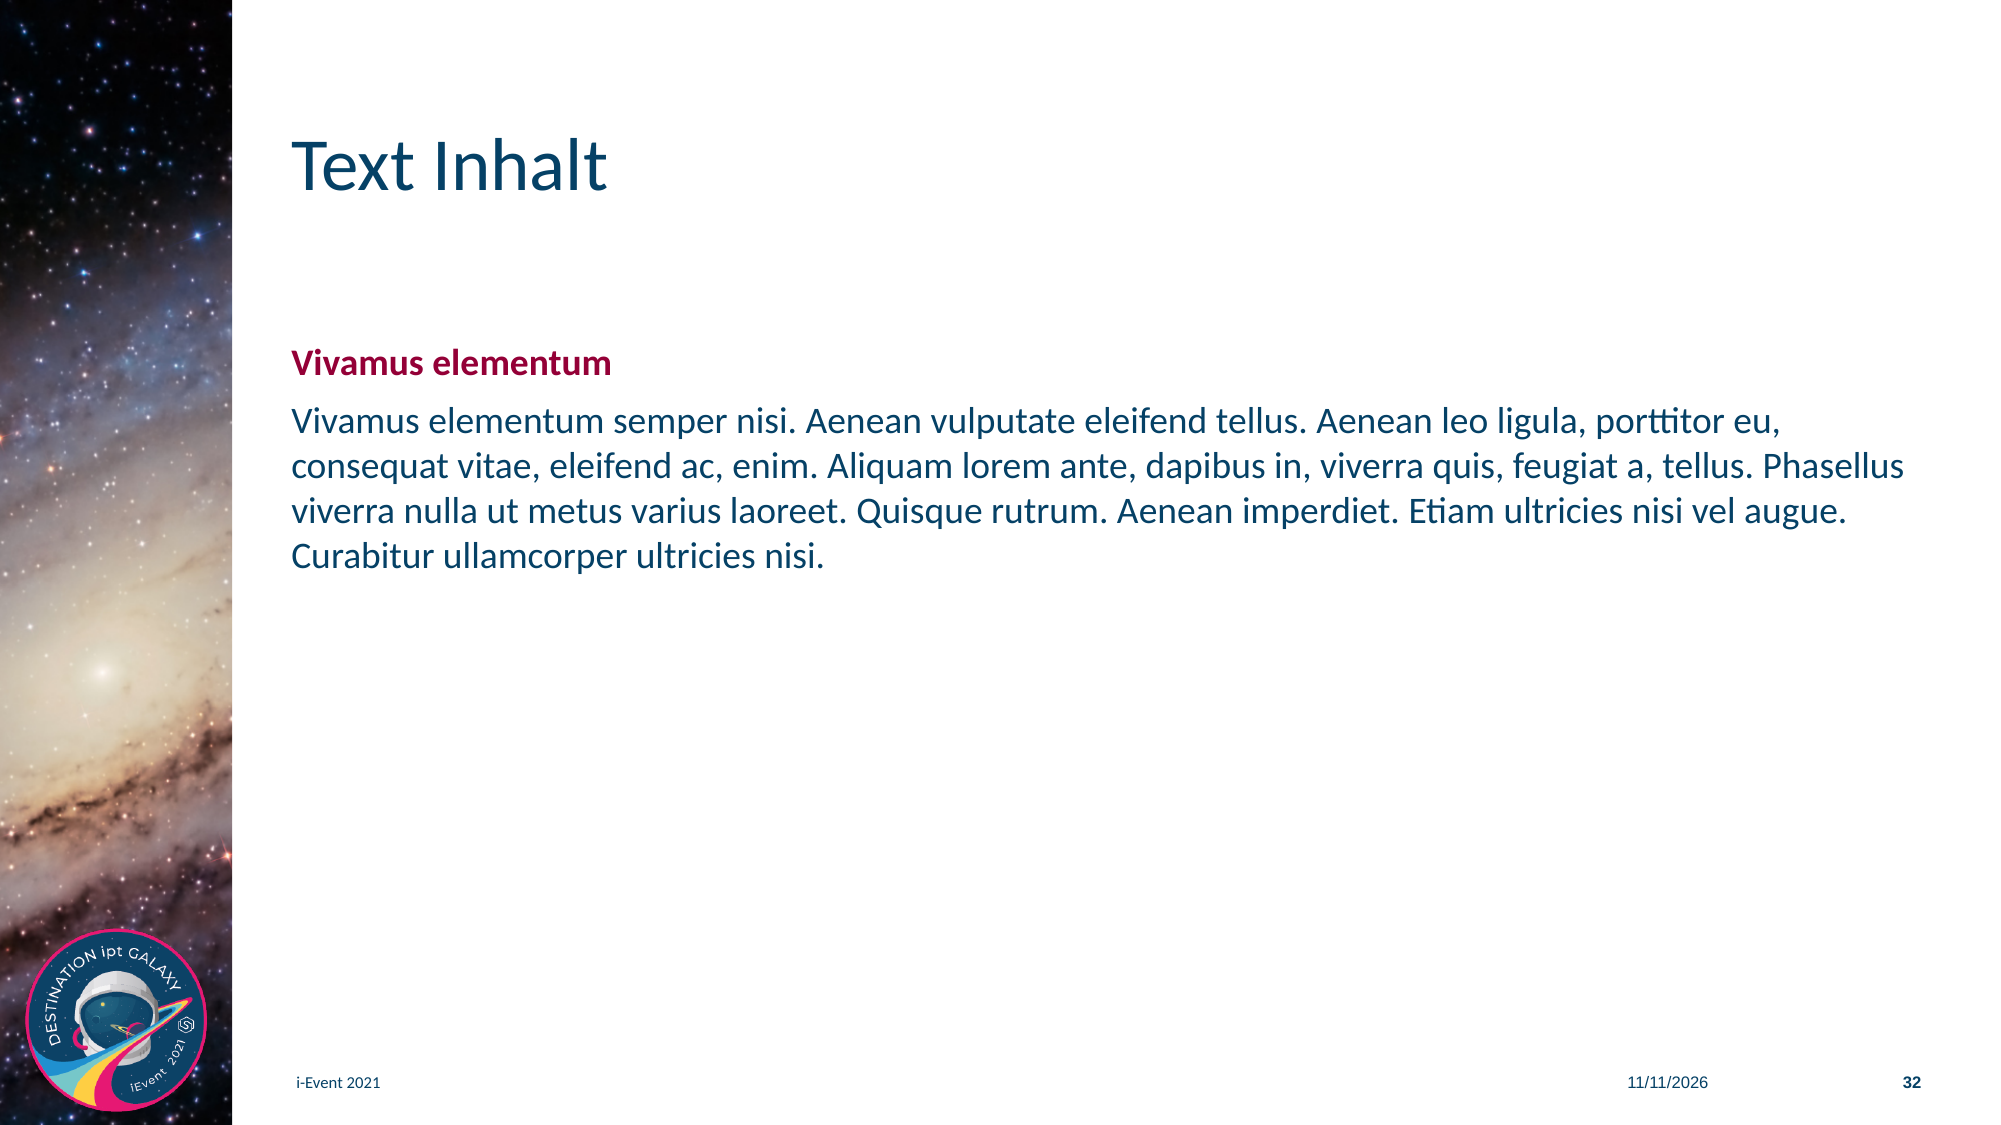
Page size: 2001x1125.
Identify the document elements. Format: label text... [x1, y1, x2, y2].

title Text Inhalt [291, 125, 1922, 279]
list Vivamus elementum Vivamus elementum semper nisi. Aenean vulputate eleifend tellus. Aenean leo ligula, porttitor eu, consequat vitae, eleifend ac, enim. Aliquam lorem ante, dapibus in, viverra quis, feugiat a, tellus. Phasellus viverra nulla ut metus varius laoreet. Quisque rutrum. Aenean imperdiet. Etiam ultricies nisi vel augue. Curabitur ullamcorper ultricies nisi. [291, 338, 1922, 1012]
slide_number 32 [1850, 1058, 1922, 1106]
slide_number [1437, 1058, 1709, 1106]
picture [0, 0, 233, 1125]
text_box i-Event 2021 [296, 1058, 899, 1106]
